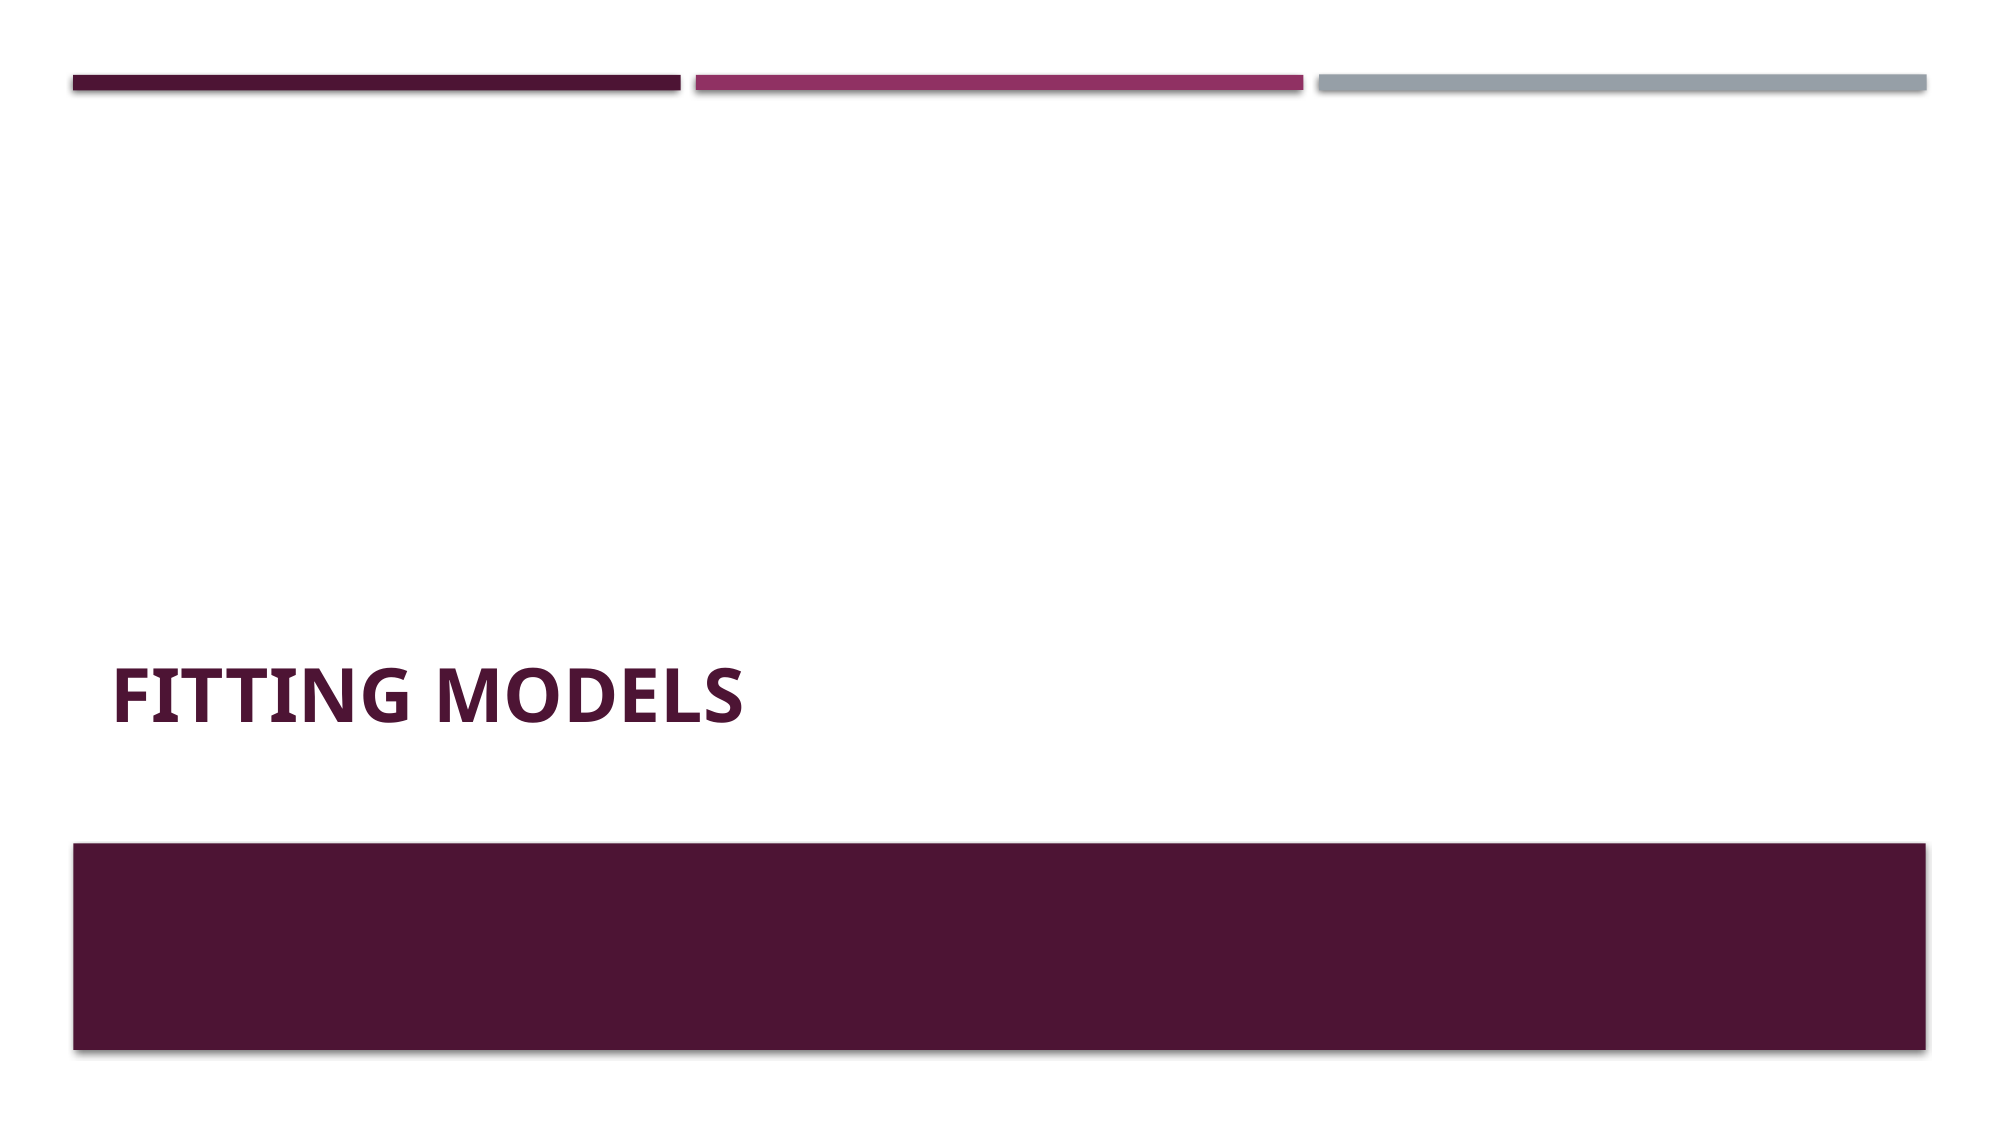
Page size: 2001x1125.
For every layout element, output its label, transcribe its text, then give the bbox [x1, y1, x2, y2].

title Fitting Models [95, 499, 1905, 745]
